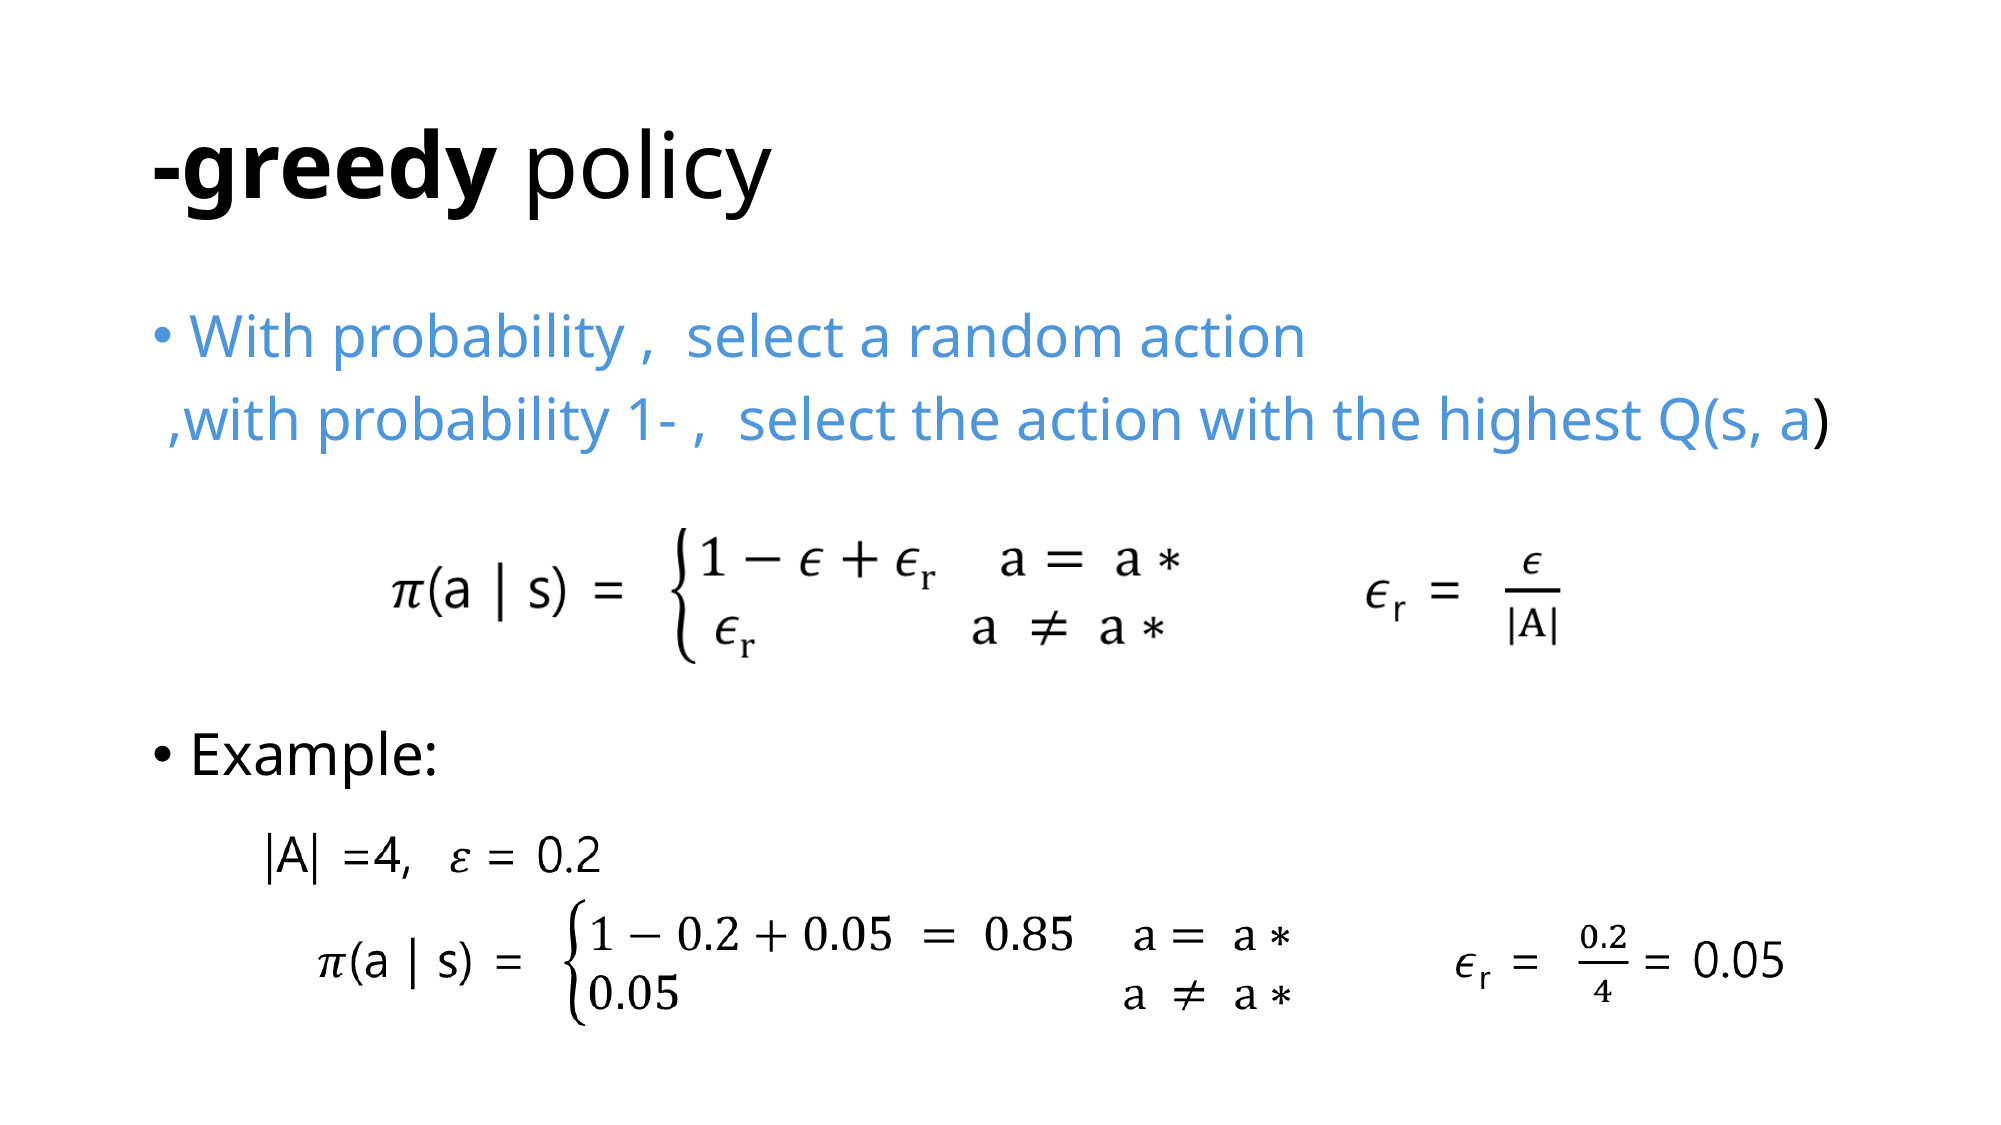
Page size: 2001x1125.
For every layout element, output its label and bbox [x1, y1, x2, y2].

picture [377, 528, 1561, 664]
picture [232, 806, 1816, 1026]
